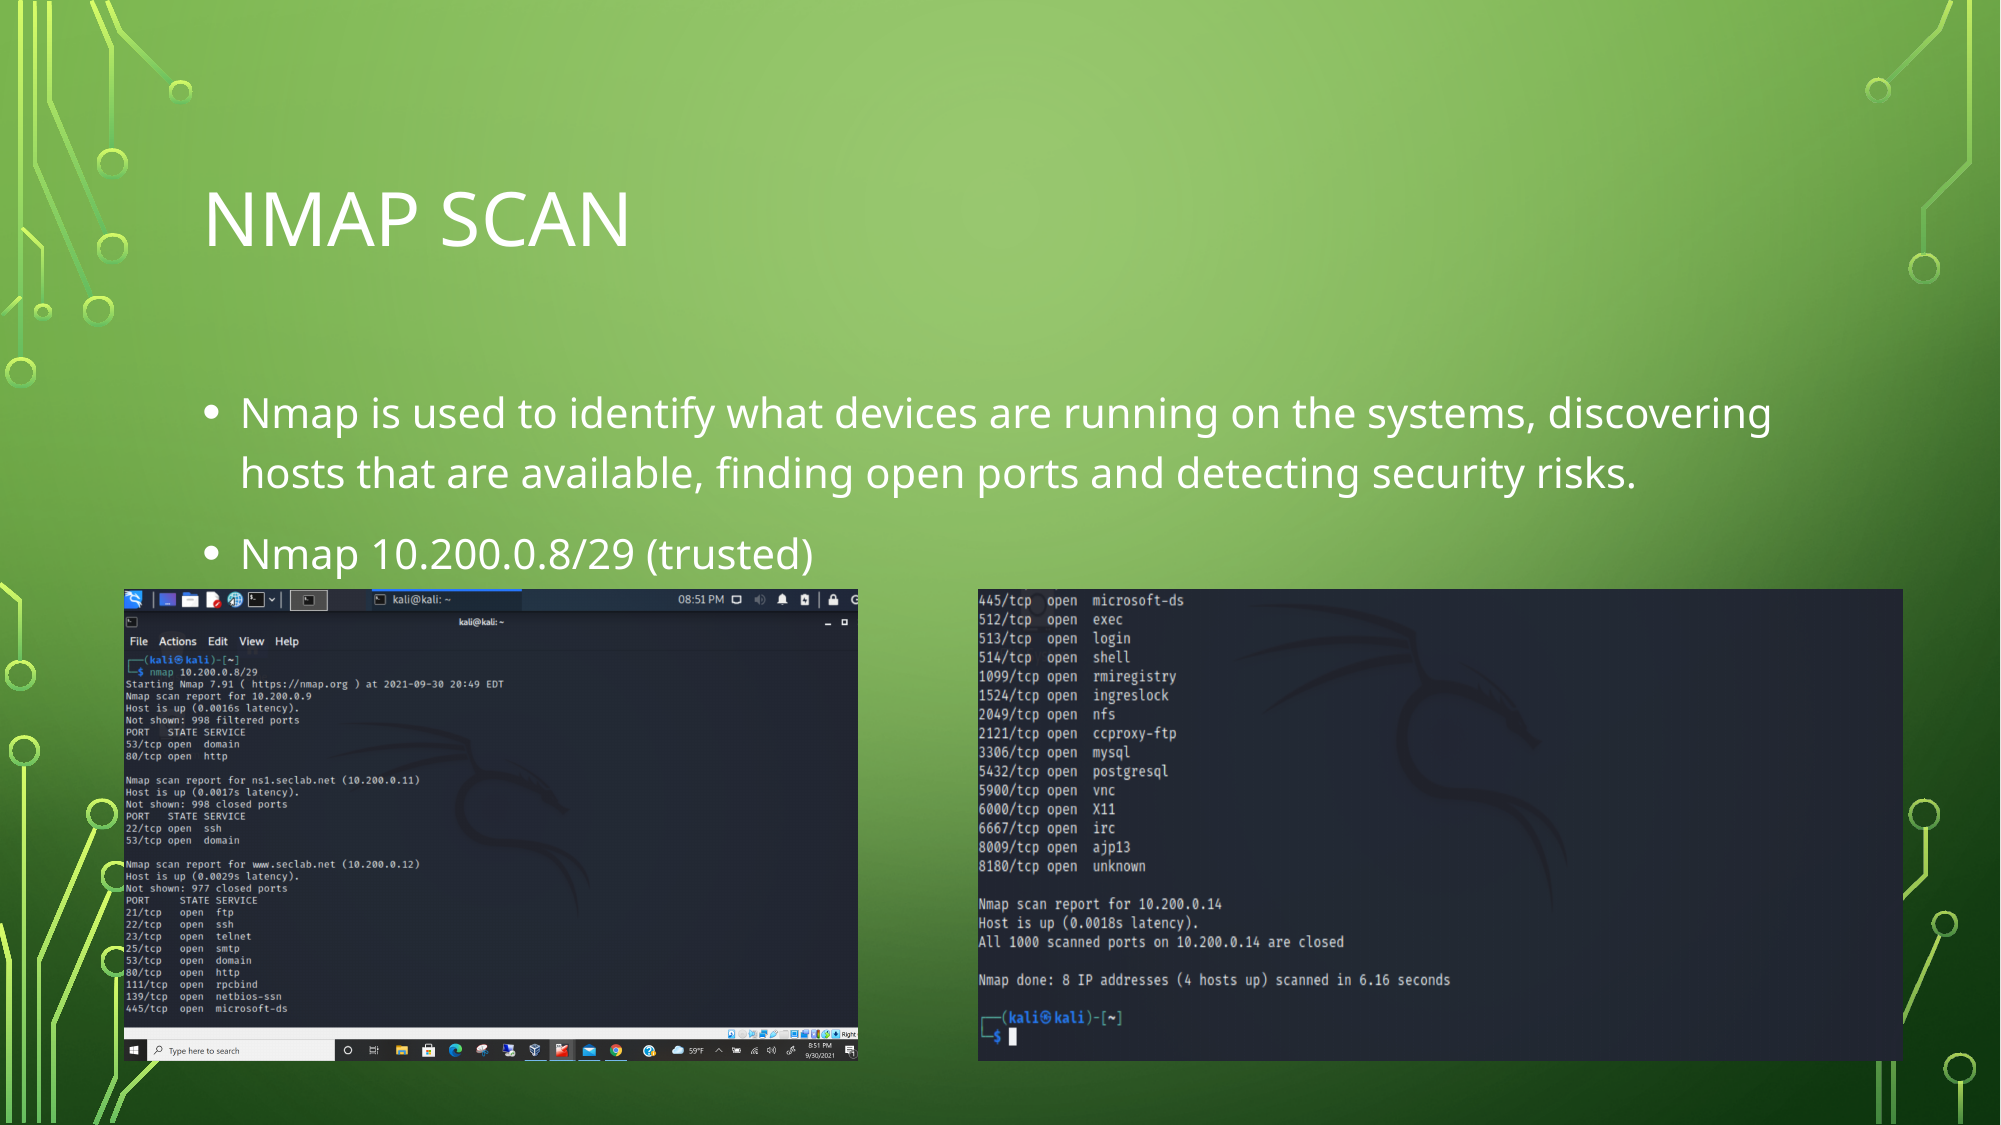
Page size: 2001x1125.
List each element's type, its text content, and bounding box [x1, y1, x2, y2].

list Nmap is used to identify what devices are running on the systems, discovering hosts that are available, finding open ports and detecting security risks. Nmap 10.200.0.8/29 (trusted) [187, 369, 1813, 950]
picture [124, 588, 858, 1061]
title Nmap scan [187, 101, 1813, 344]
picture [977, 588, 1904, 1061]
